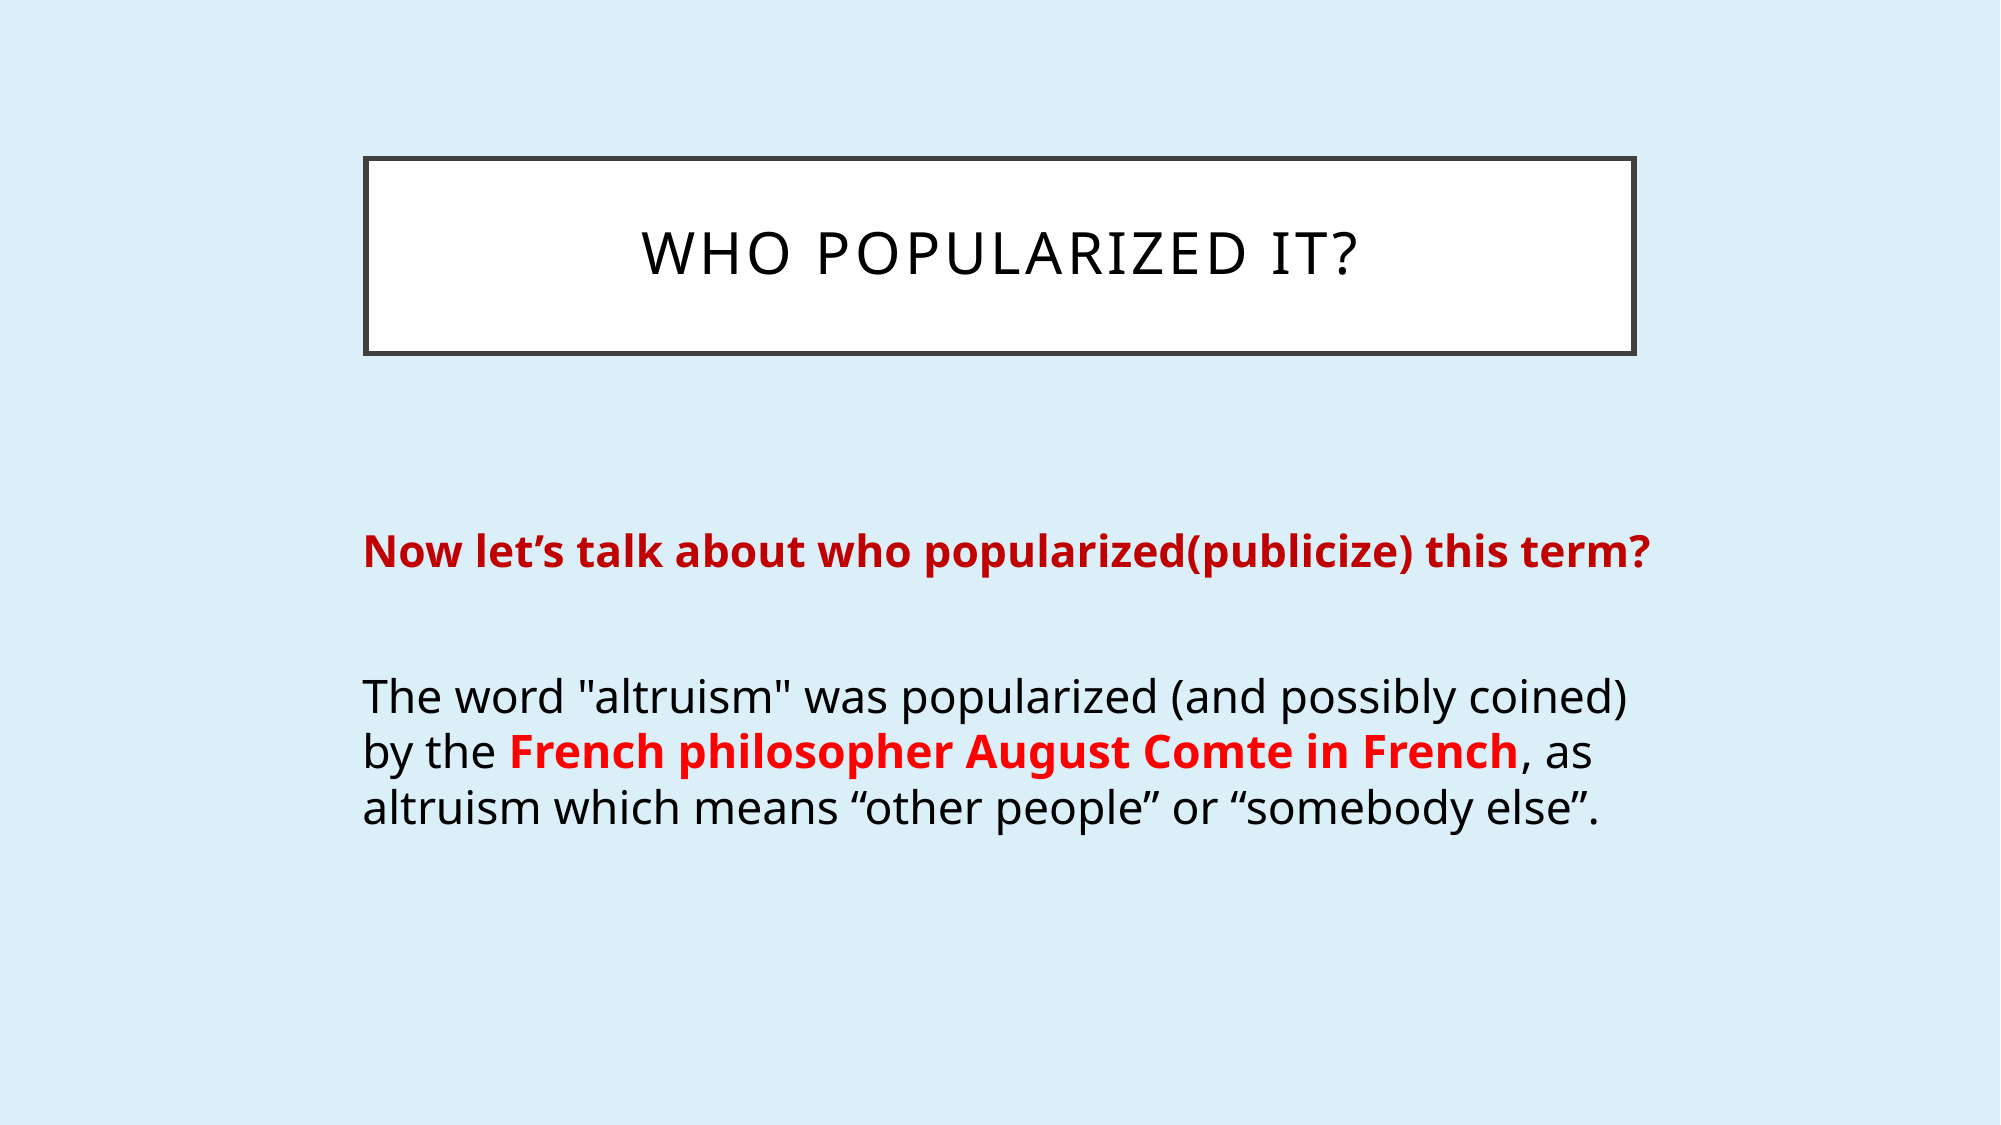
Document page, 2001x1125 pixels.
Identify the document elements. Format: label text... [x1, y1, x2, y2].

list Now let’s talk about who popularized(publicize) this term? The word "altruism" was popularized (and possibly coined) by the French philosopher August Comte in French, as altruism which means “other people” or “somebody else”. [347, 515, 1698, 846]
title Who Popularized It? [363, 156, 1637, 356]
